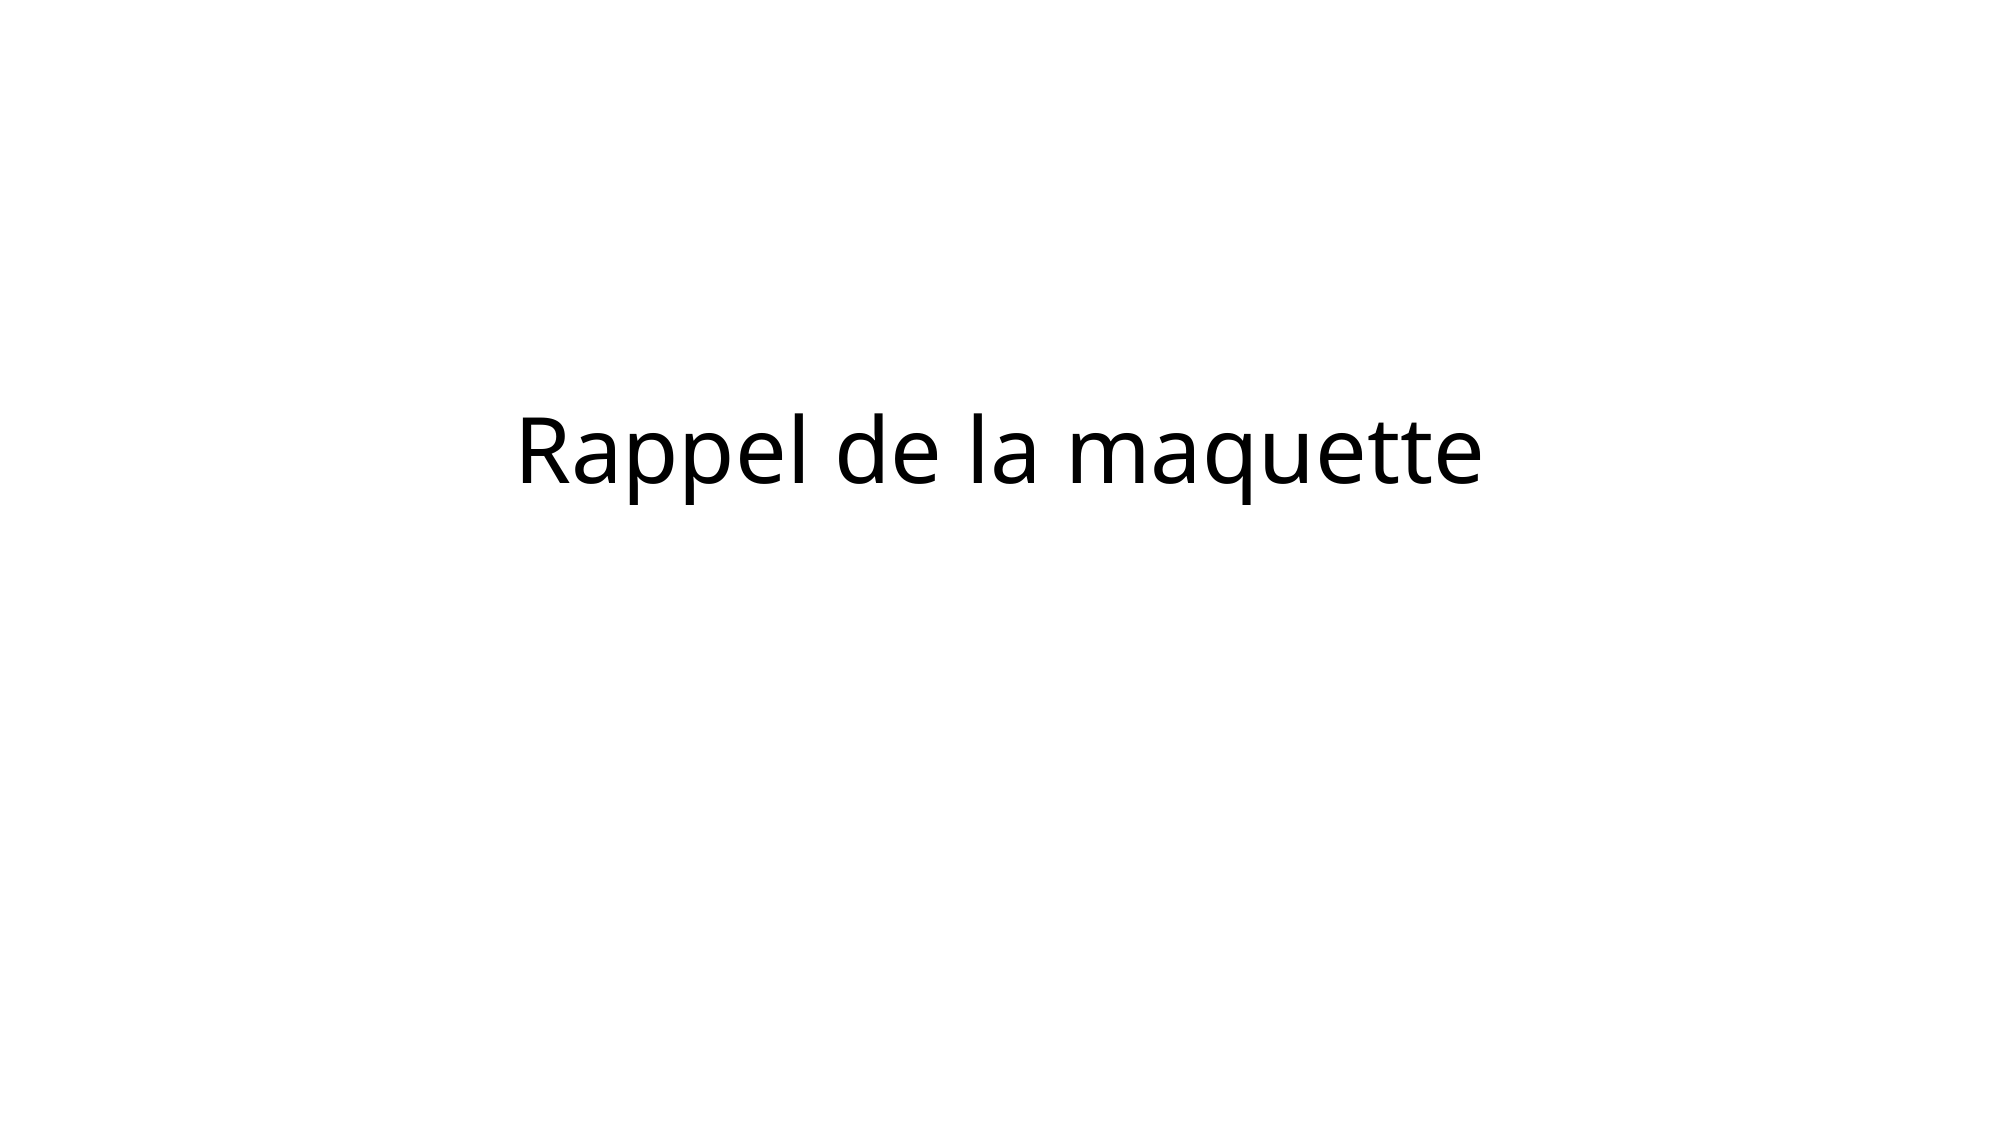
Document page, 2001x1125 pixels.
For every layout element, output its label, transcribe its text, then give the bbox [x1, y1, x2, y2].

title Rappel de la maquette [137, 345, 1863, 563]
